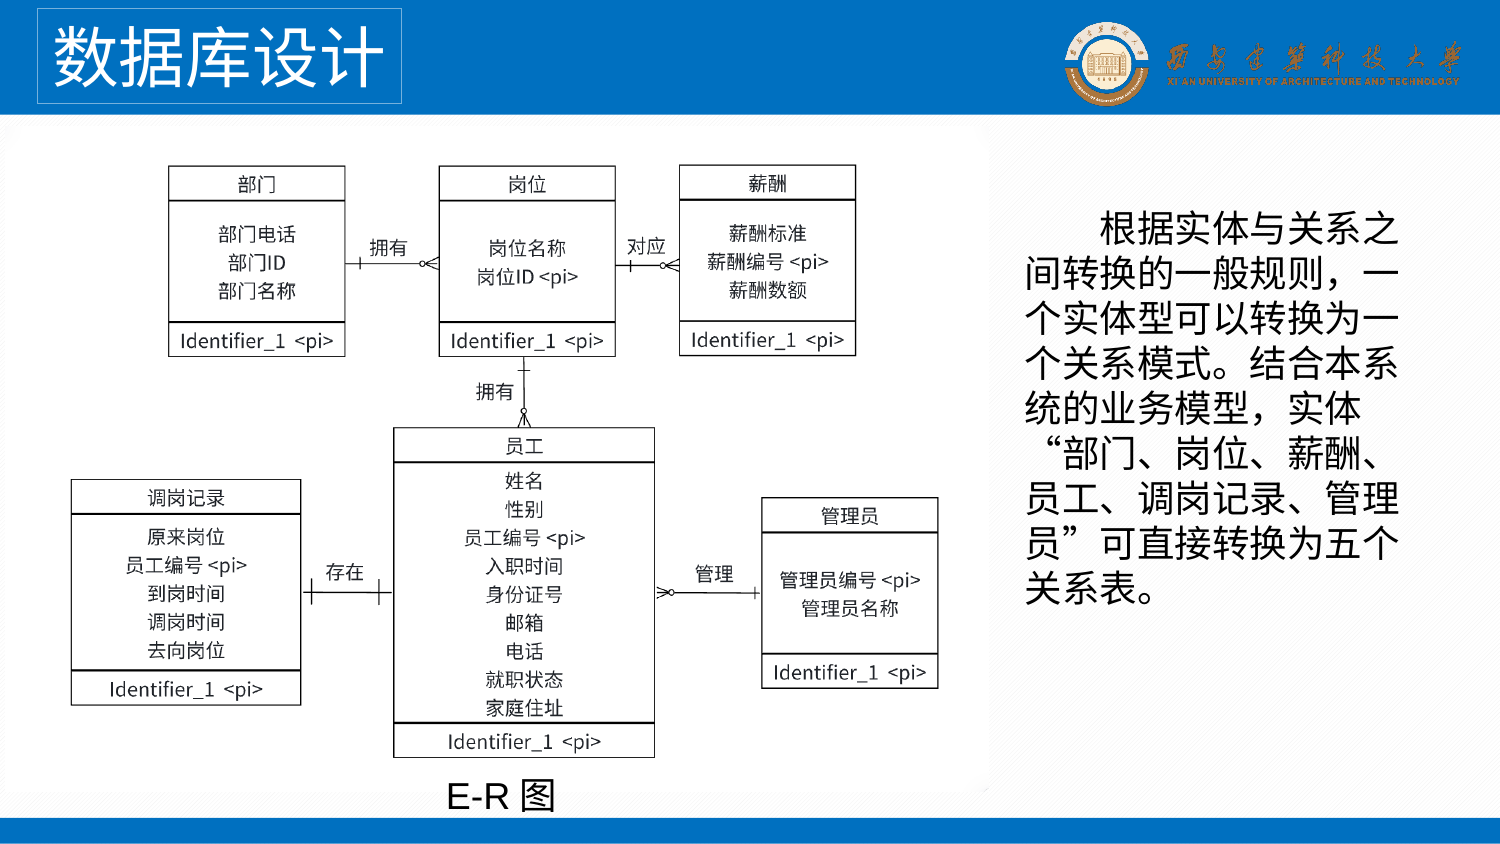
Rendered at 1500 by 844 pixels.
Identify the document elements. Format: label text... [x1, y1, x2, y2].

text_box E-R图 [431, 801, 932, 825]
picture [5, 126, 989, 792]
picture [1051, 8, 1485, 118]
text_box 数据库设计 [37, 8, 402, 104]
text_box 根据实体与关系之间转换的一般规则，一个实体型可以转换为一个关系模式。结合本系统的业务模型，实体“部门、岗位、薪酬、员工、调岗记录、管理员”可直接转换为五个关系表。 [1009, 197, 1432, 728]
